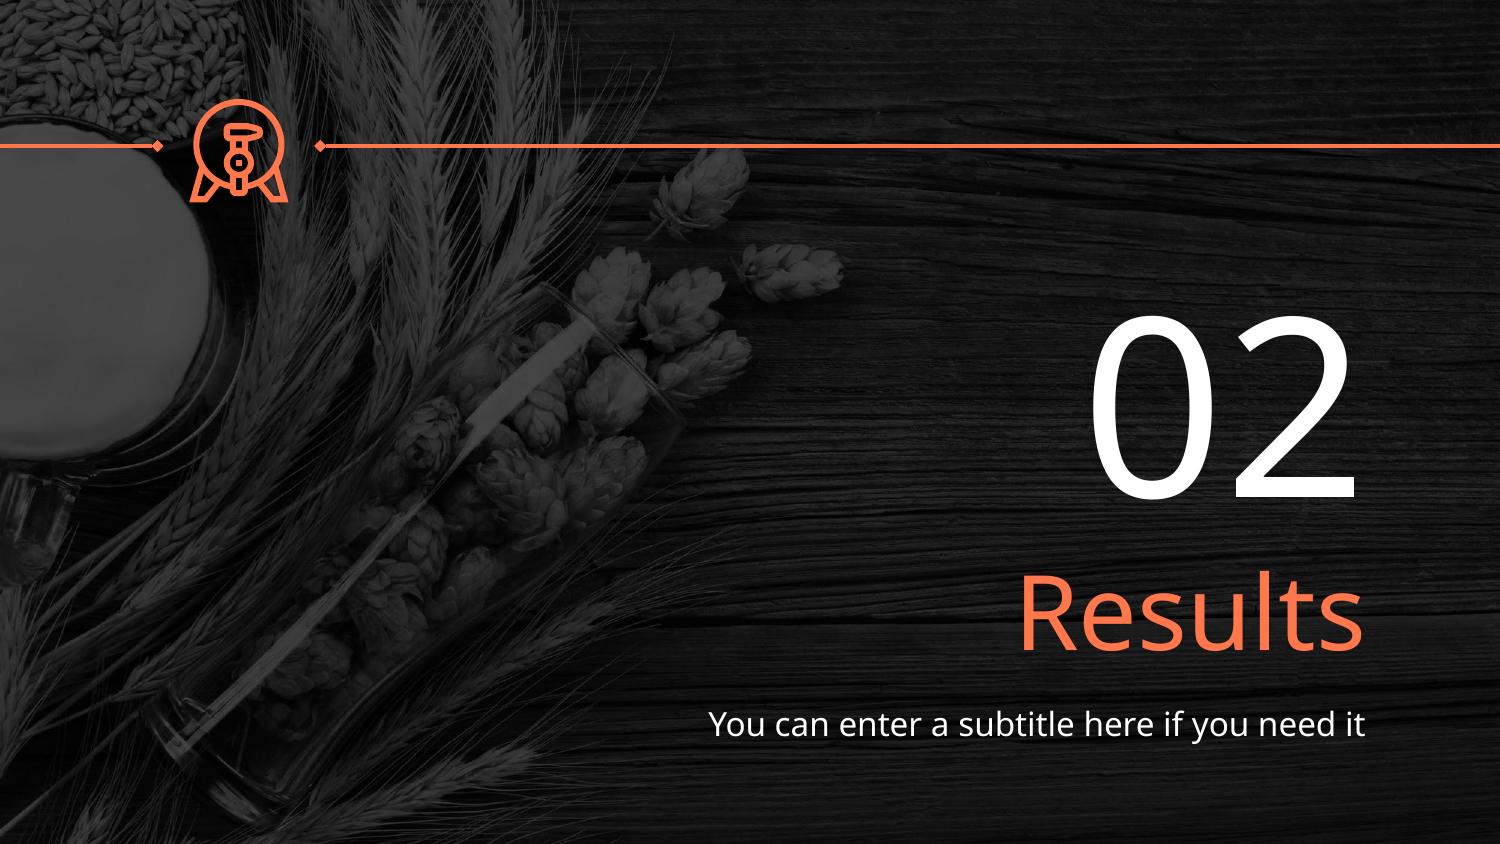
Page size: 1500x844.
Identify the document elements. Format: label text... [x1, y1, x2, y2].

title Results [620, 539, 1382, 678]
picture [0, 0, 1500, 844]
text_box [189, 98, 289, 203]
title 02 [620, 283, 1382, 513]
subtitle You can enter a subtitle here if you need it [621, 690, 1382, 756]
